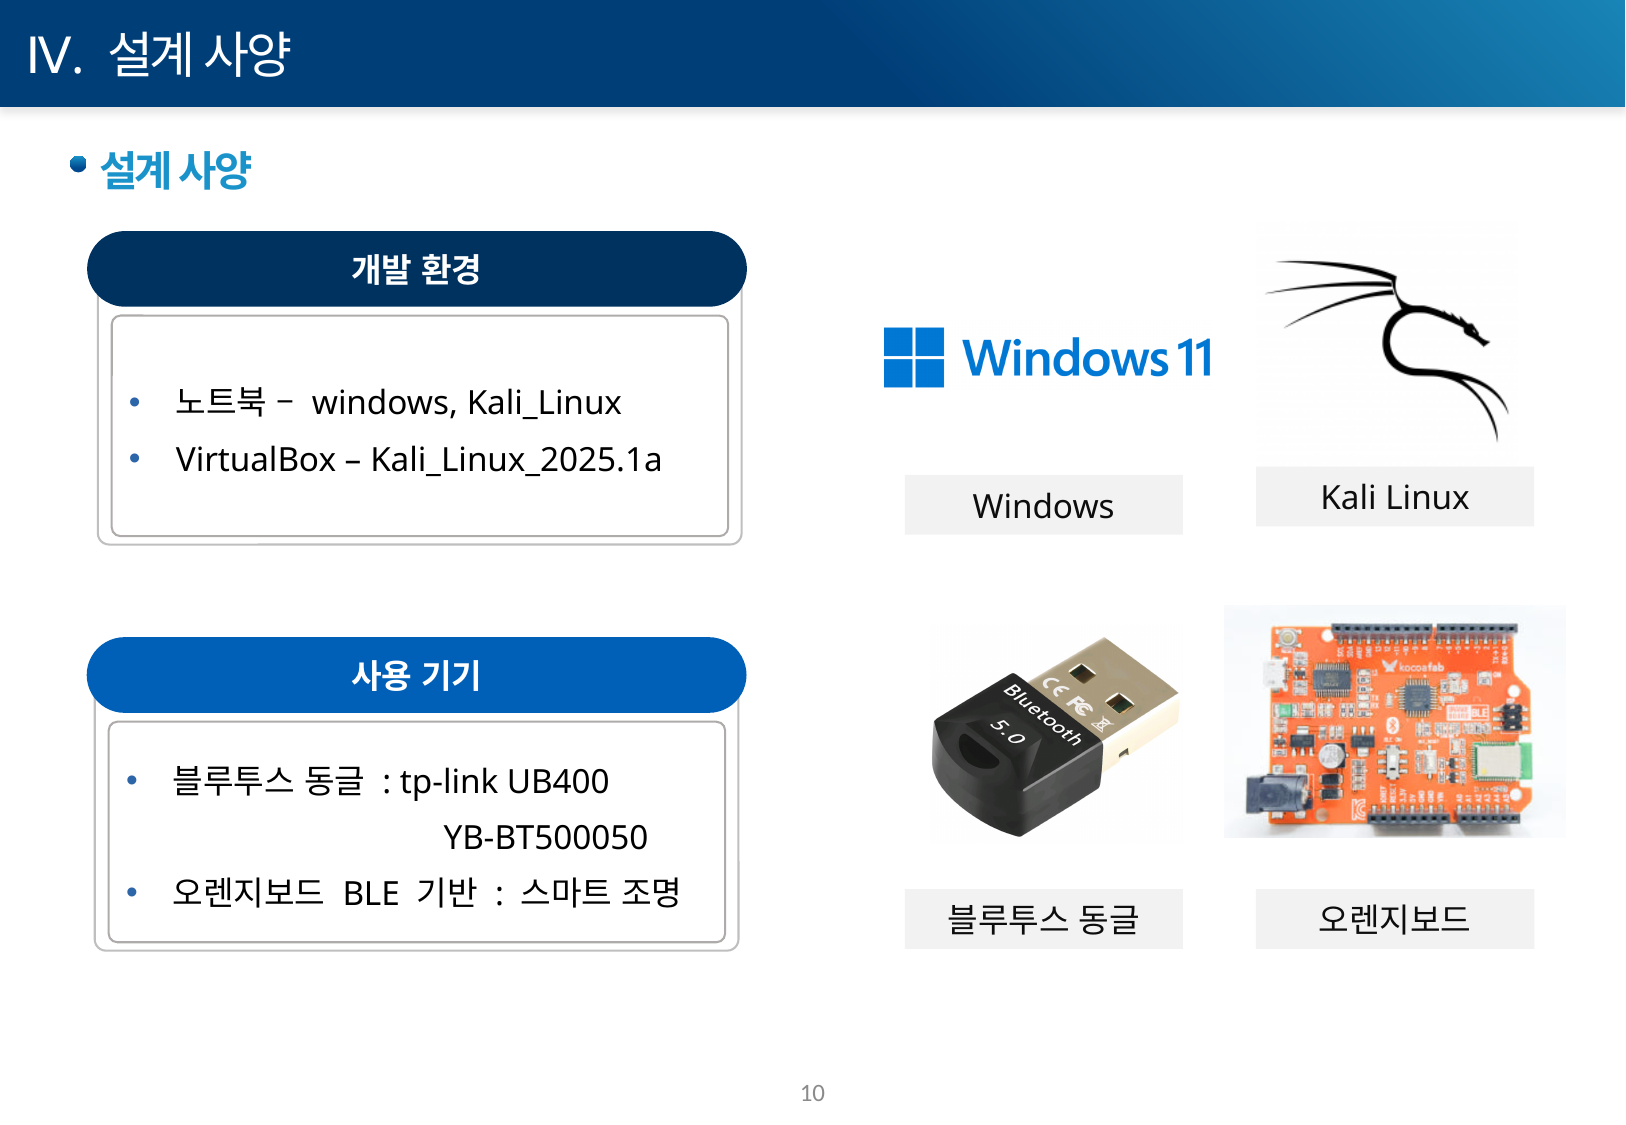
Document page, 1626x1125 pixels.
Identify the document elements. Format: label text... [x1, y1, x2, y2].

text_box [87, 230, 747, 545]
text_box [86, 637, 747, 951]
picture [1224, 605, 1566, 838]
text_box Ⅳ. 설계 사양 [10, 15, 824, 91]
text_box 블루투스 동글 [904, 888, 1184, 950]
text_box 오렌지보드 [1255, 888, 1535, 950]
text_box Windows [904, 474, 1184, 536]
picture [1256, 221, 1518, 483]
text_box Kali Linux [1255, 466, 1535, 527]
picture [881, 320, 1213, 390]
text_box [69, 136, 266, 203]
picture [929, 624, 1183, 844]
slide_number 10 [629, 1061, 996, 1122]
